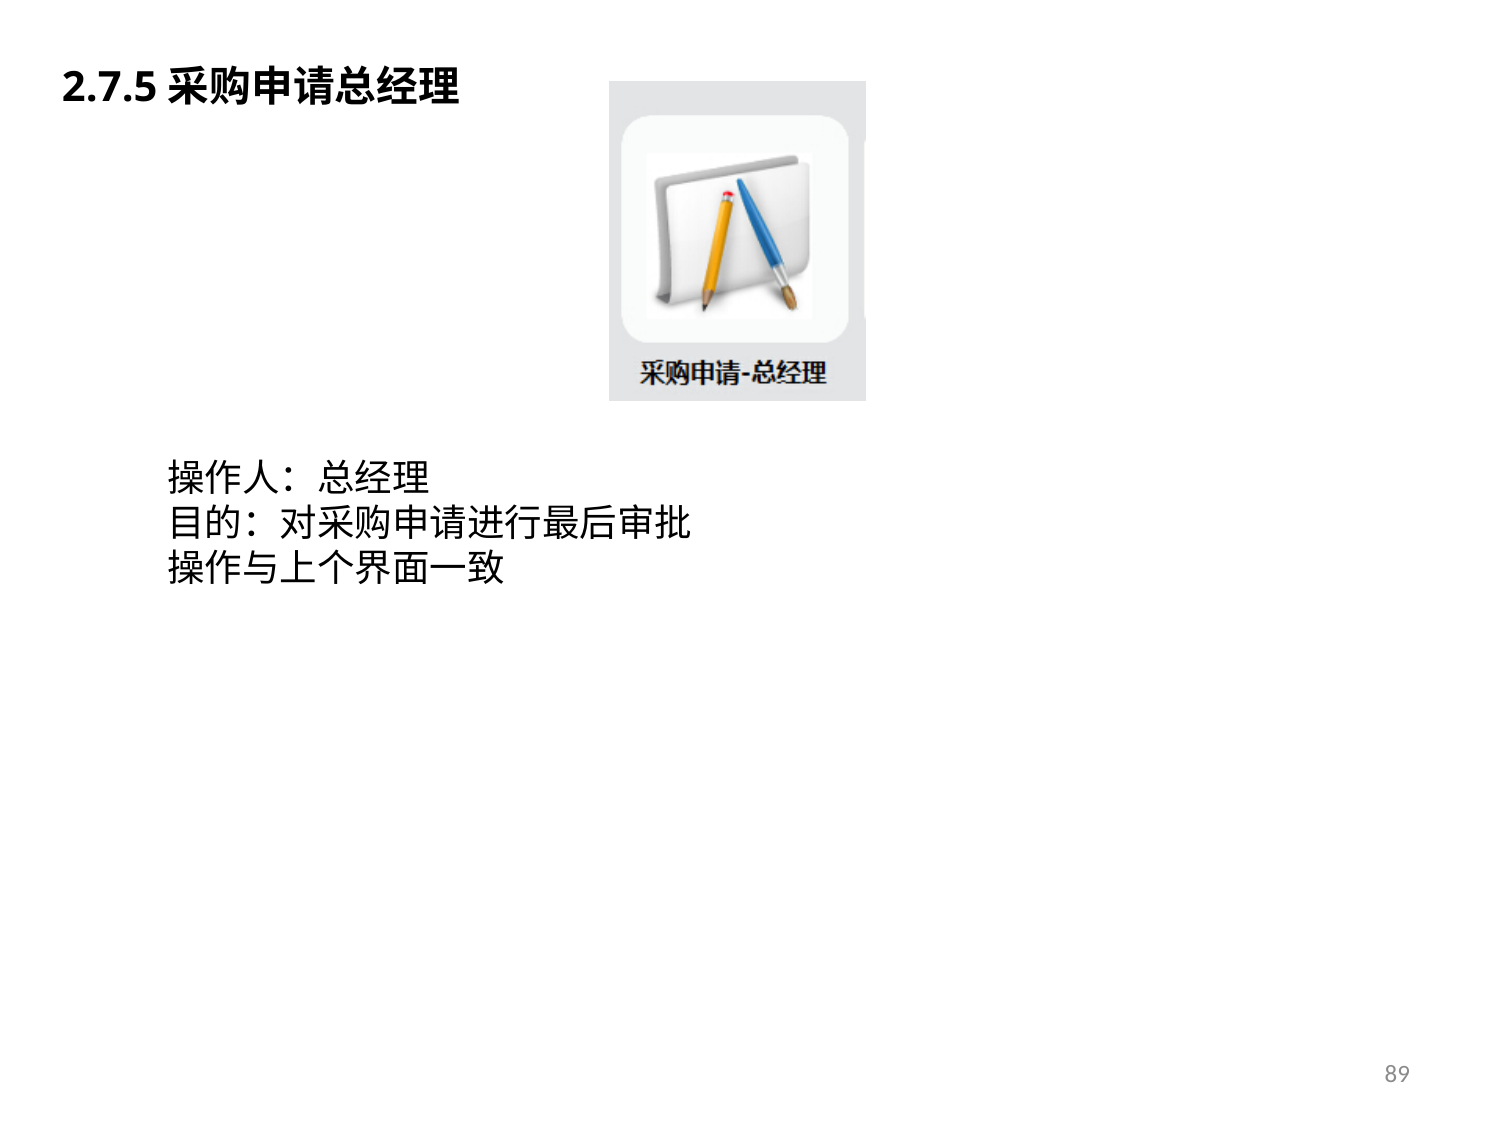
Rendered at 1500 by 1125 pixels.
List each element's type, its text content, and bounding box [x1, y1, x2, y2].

slide_number 89 [1074, 1042, 1425, 1103]
picture [609, 81, 866, 401]
text_box 操作人：总经理 目的：对采购申请进行最后审批 操作与上个界面一致 [152, 446, 1137, 596]
text_box 2.7.5采购申请总经理 [46, 32, 668, 187]
